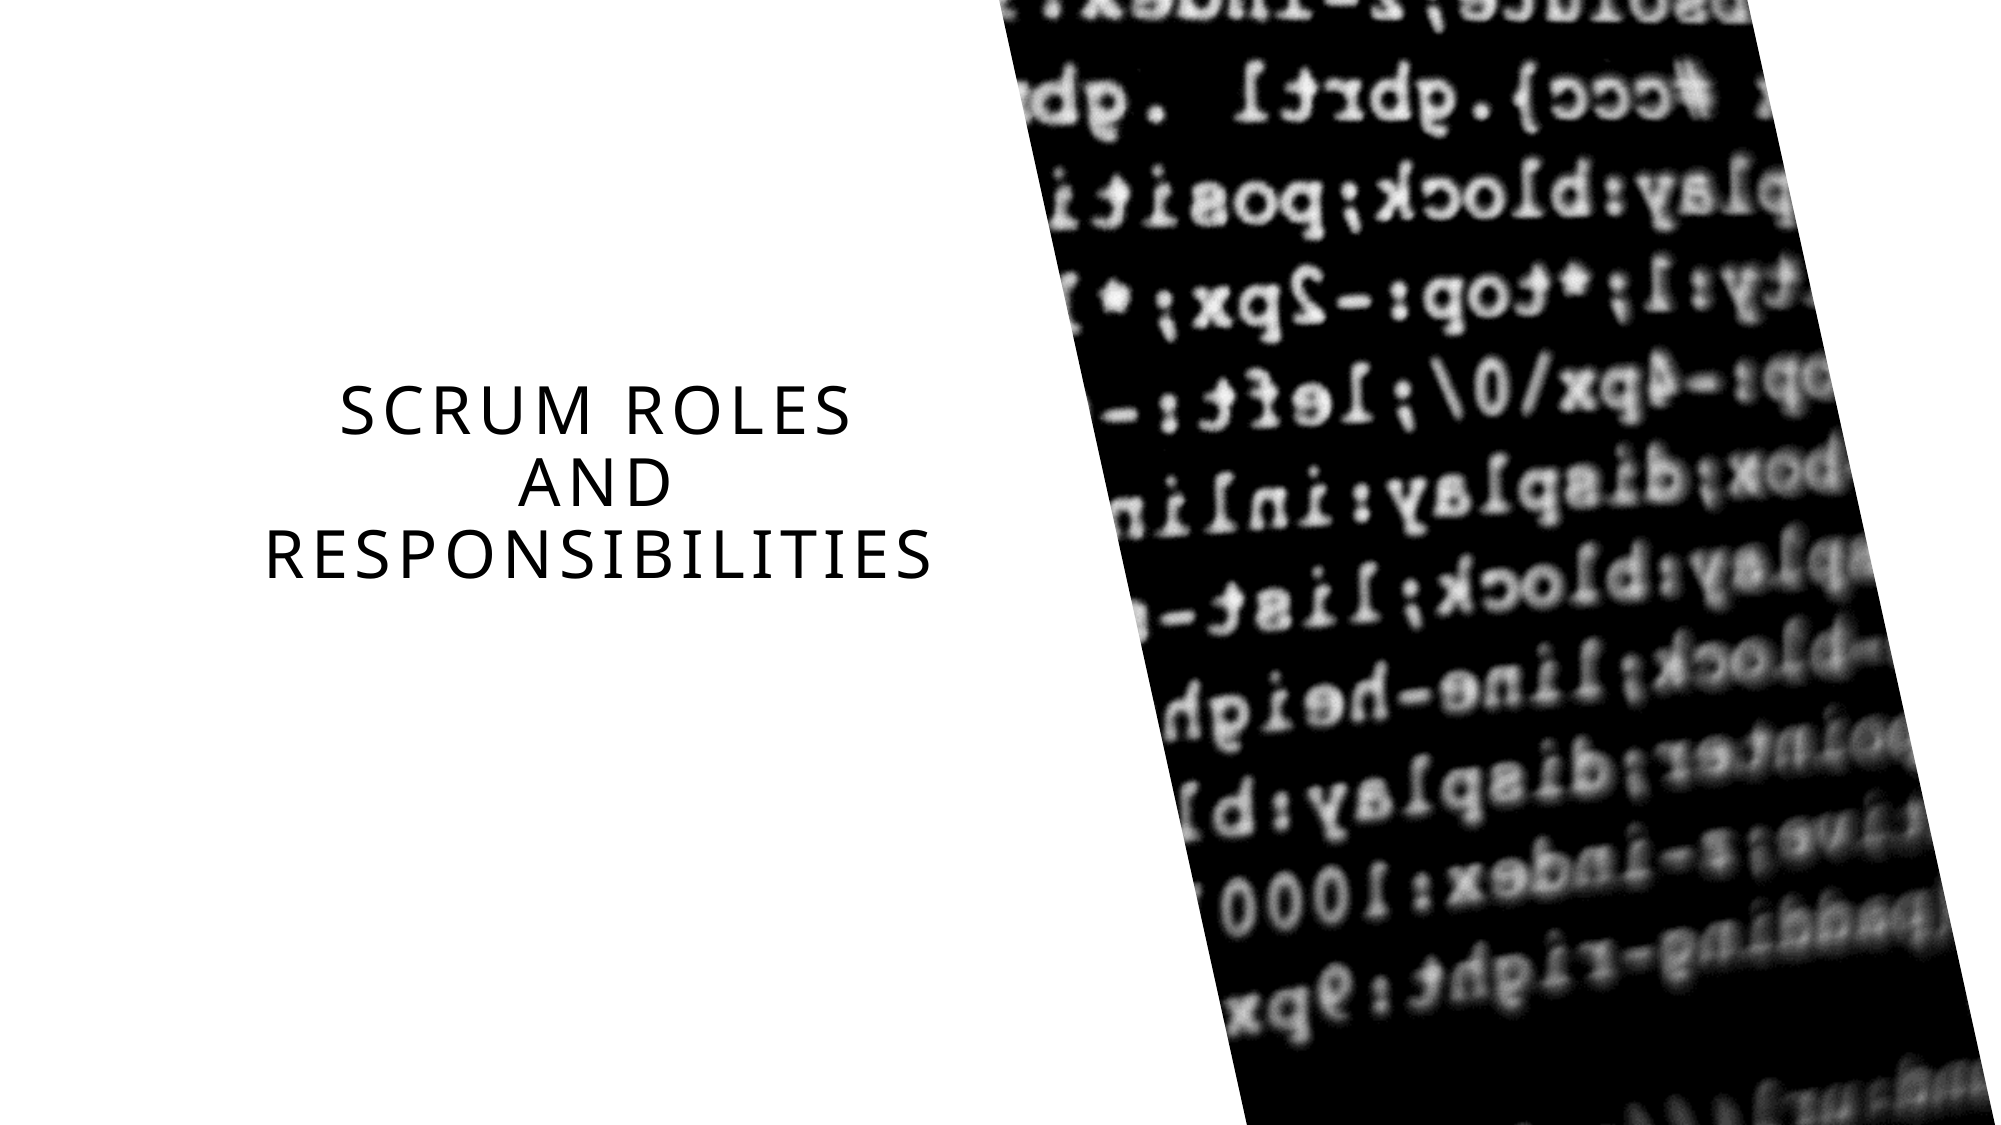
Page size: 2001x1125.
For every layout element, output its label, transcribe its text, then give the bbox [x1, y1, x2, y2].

picture [997, 0, 1997, 1125]
title Scrum Roles and Responsibilities [183, 125, 997, 601]
